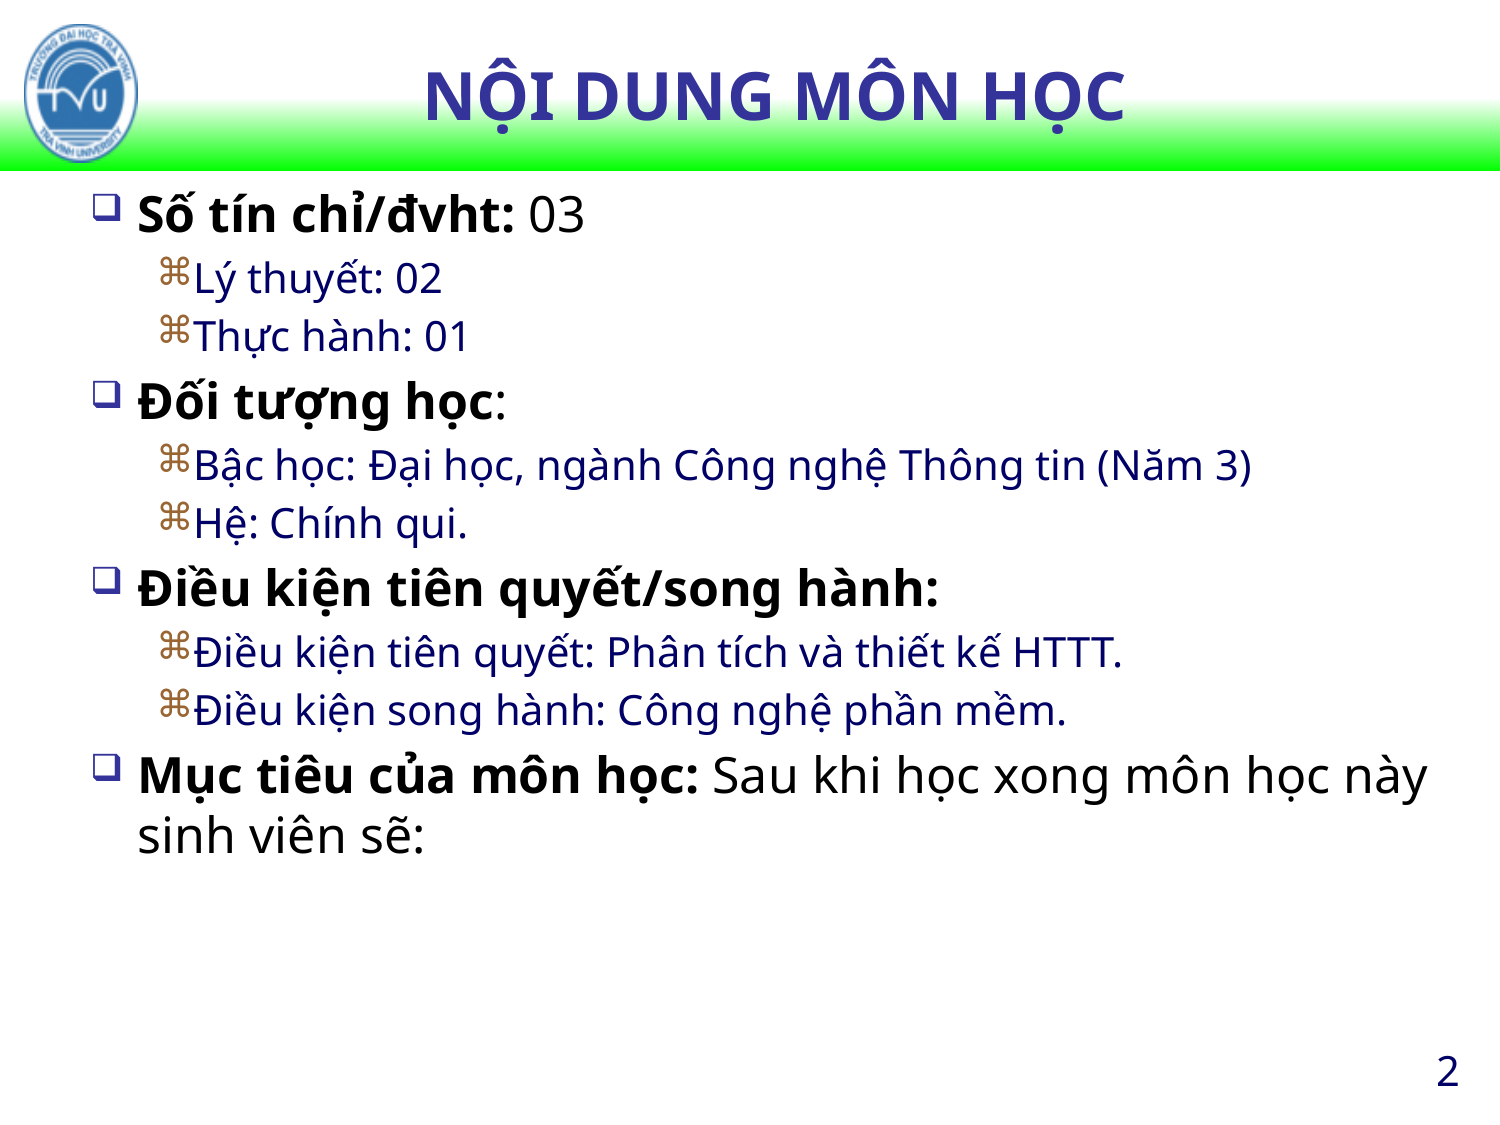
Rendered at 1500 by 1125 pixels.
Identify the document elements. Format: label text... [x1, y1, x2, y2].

list Số tín chỉ/đvht: 03 Lý thuyết: 02 Thực hành: 01 Đối tượng học: Bậc học: Đại học, ngành Công nghệ Thông tin (Năm 3) Hệ: Chính qui. Điều kiện tiên quyết/song hành: Điều kiện tiên quyết: Phân tích và thiết kế HTTT. Điều kiện song hành: Công nghệ phần mềm. Mục tiêu của môn học: Sau khi học xong môn học này sinh viên sẽ: [74, 174, 1476, 1051]
slide_number 2 [1312, 1037, 1476, 1101]
picture [24, 24, 74, 163]
title NỘI DUNG MÔN HỌC [74, 24, 1476, 163]
